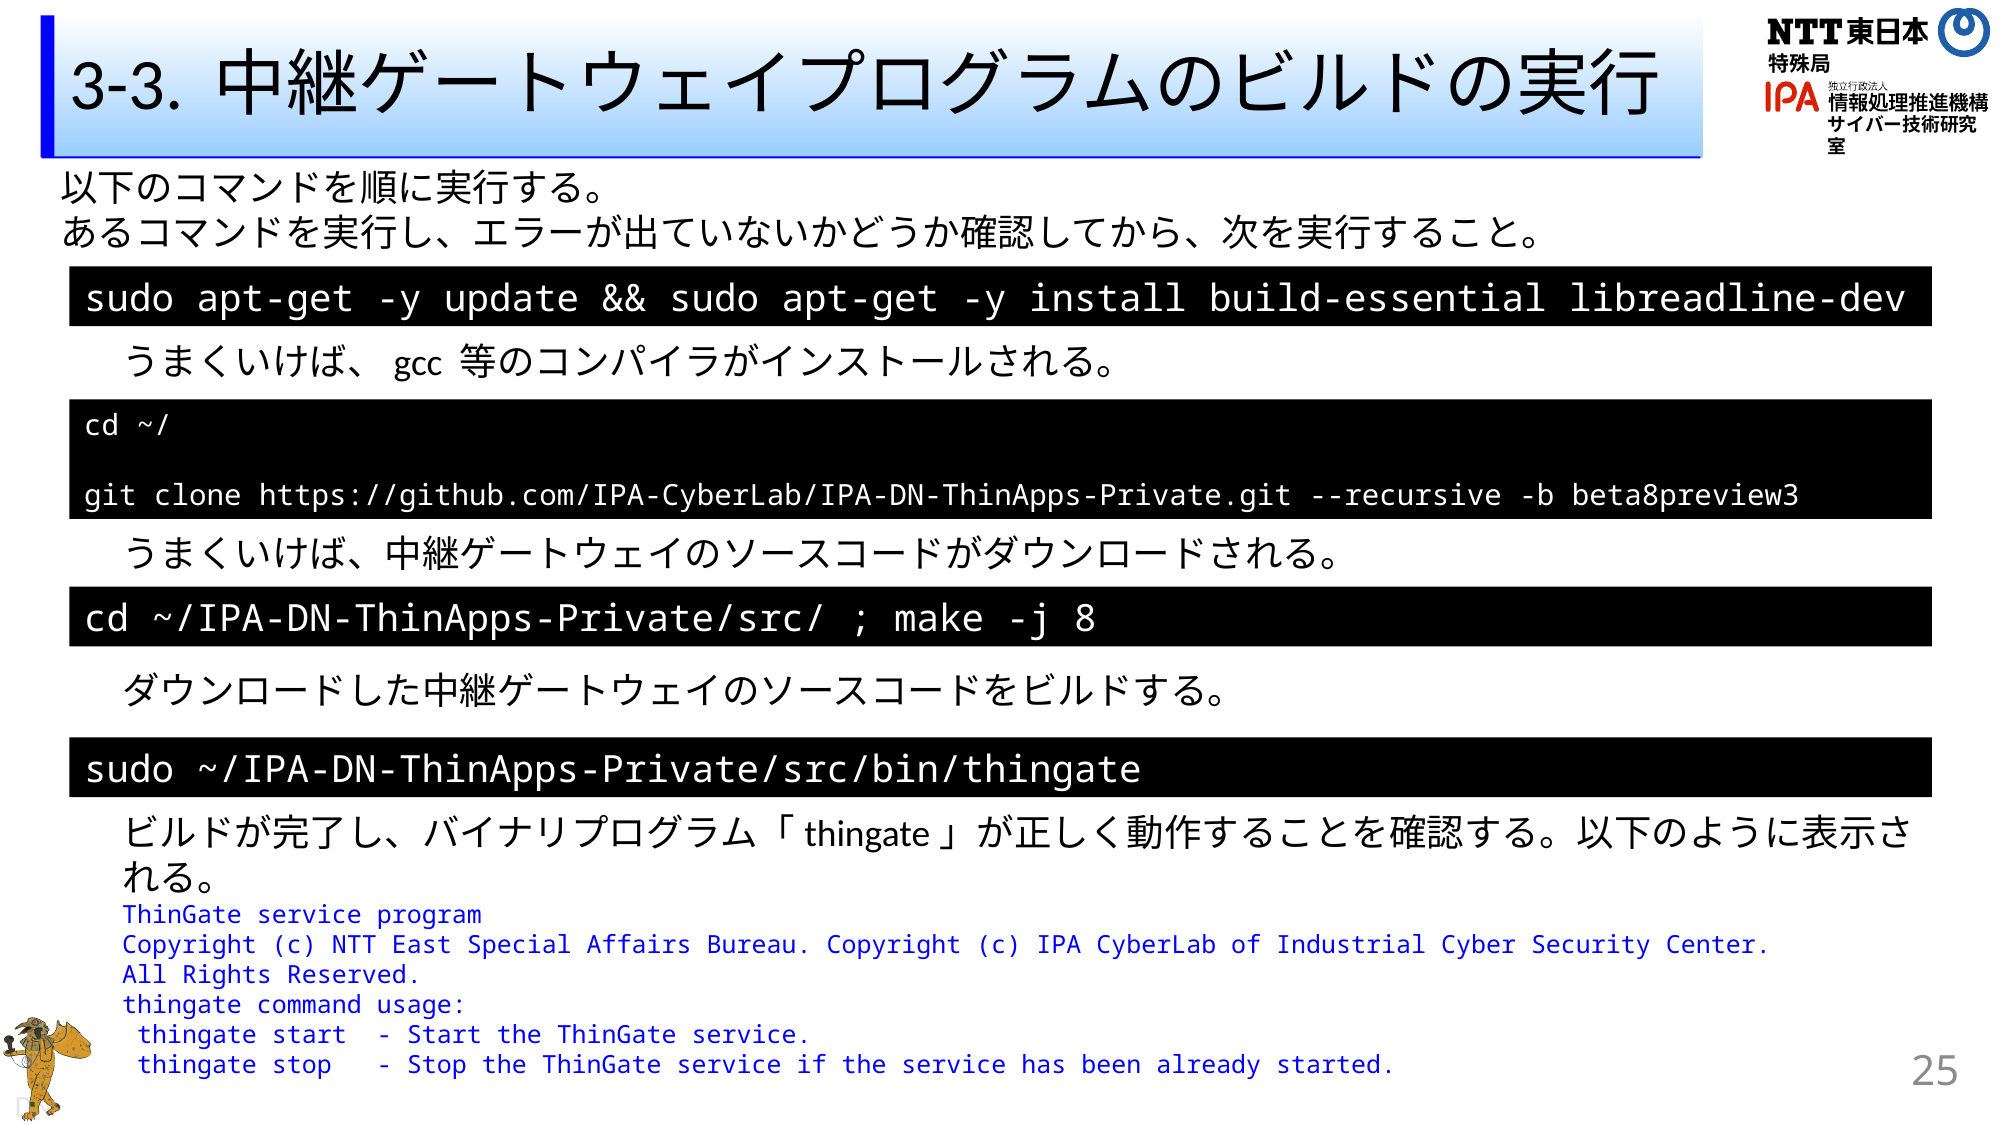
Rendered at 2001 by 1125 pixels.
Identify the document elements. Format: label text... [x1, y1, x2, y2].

title 3-3. 中継ゲートウェイプログラムのビルドの実行 [54, 30, 1703, 143]
text_box うまくいけば、中継ゲートウェイのソースコードがダウンロードされる。 [107, 522, 1932, 583]
text_box ダウンロードした中継ゲートウェイのソースコードをビルドする。 [107, 659, 1932, 720]
text_box cd ~/IPA-DN-ThinApps-Private/src/ ; make -j 8 [69, 586, 1932, 647]
text_box sudo apt-get -y update && sudo apt-get -y install build-essential libreadline-dev [69, 266, 1932, 327]
text_box cd ~/ git clone https://github.com/IPA-CyberLab/IPA-DN-ThinApps-Private.git --recursive -b beta8preview3 [69, 399, 1932, 519]
text_box sudo ~/IPA-DN-ThinApps-Private/src/bin/thingate [69, 737, 1932, 798]
slide_number 25 [1412, 1042, 1975, 1103]
text_box 以下のコマンドを順に実行する。 あるコマンドを実行し、エラーが出ていないかどうか確認してから、次を実行すること。 [45, 156, 1870, 261]
text_box うまくいけば、gcc 等のコンパイラがインストールされる。 [107, 330, 1932, 390]
text_box ビルドが完了し、バイナリプログラム「thingate」が正しく動作することを確認する。以下のように表示される。 ThinGate service program Copyright (c) NTT East Special Affairs Bureau. Copyright (c) IPA CyberLab of Industrial Cyber Security Center. All Rights Reserved. thingate command usage: thingate start - Start the ThinGate service. thingate stop - Stop the ThinGate service if the service has been already started. [107, 801, 1932, 1086]
